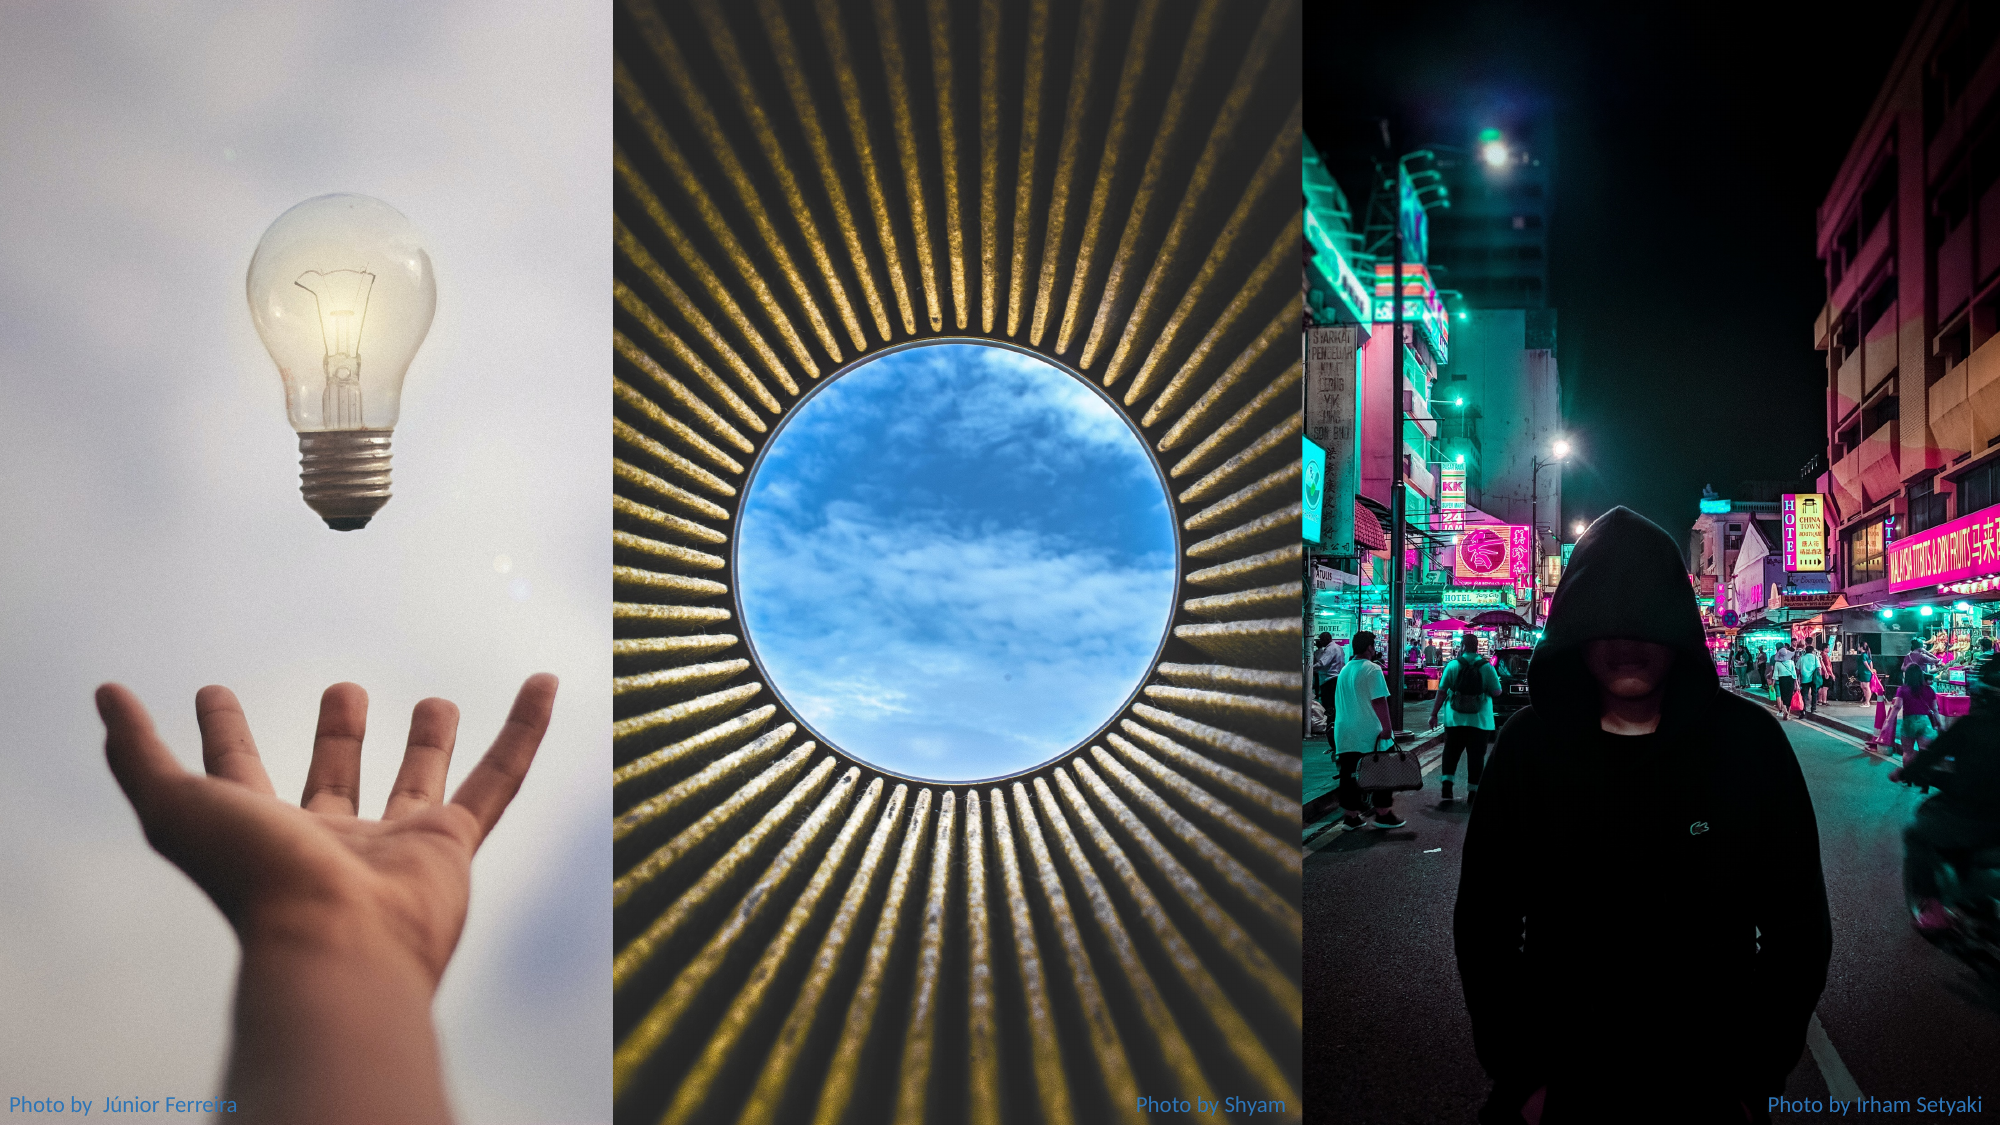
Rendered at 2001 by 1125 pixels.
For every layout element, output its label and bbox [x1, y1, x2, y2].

text_box [0, 0, 2000, 1125]
